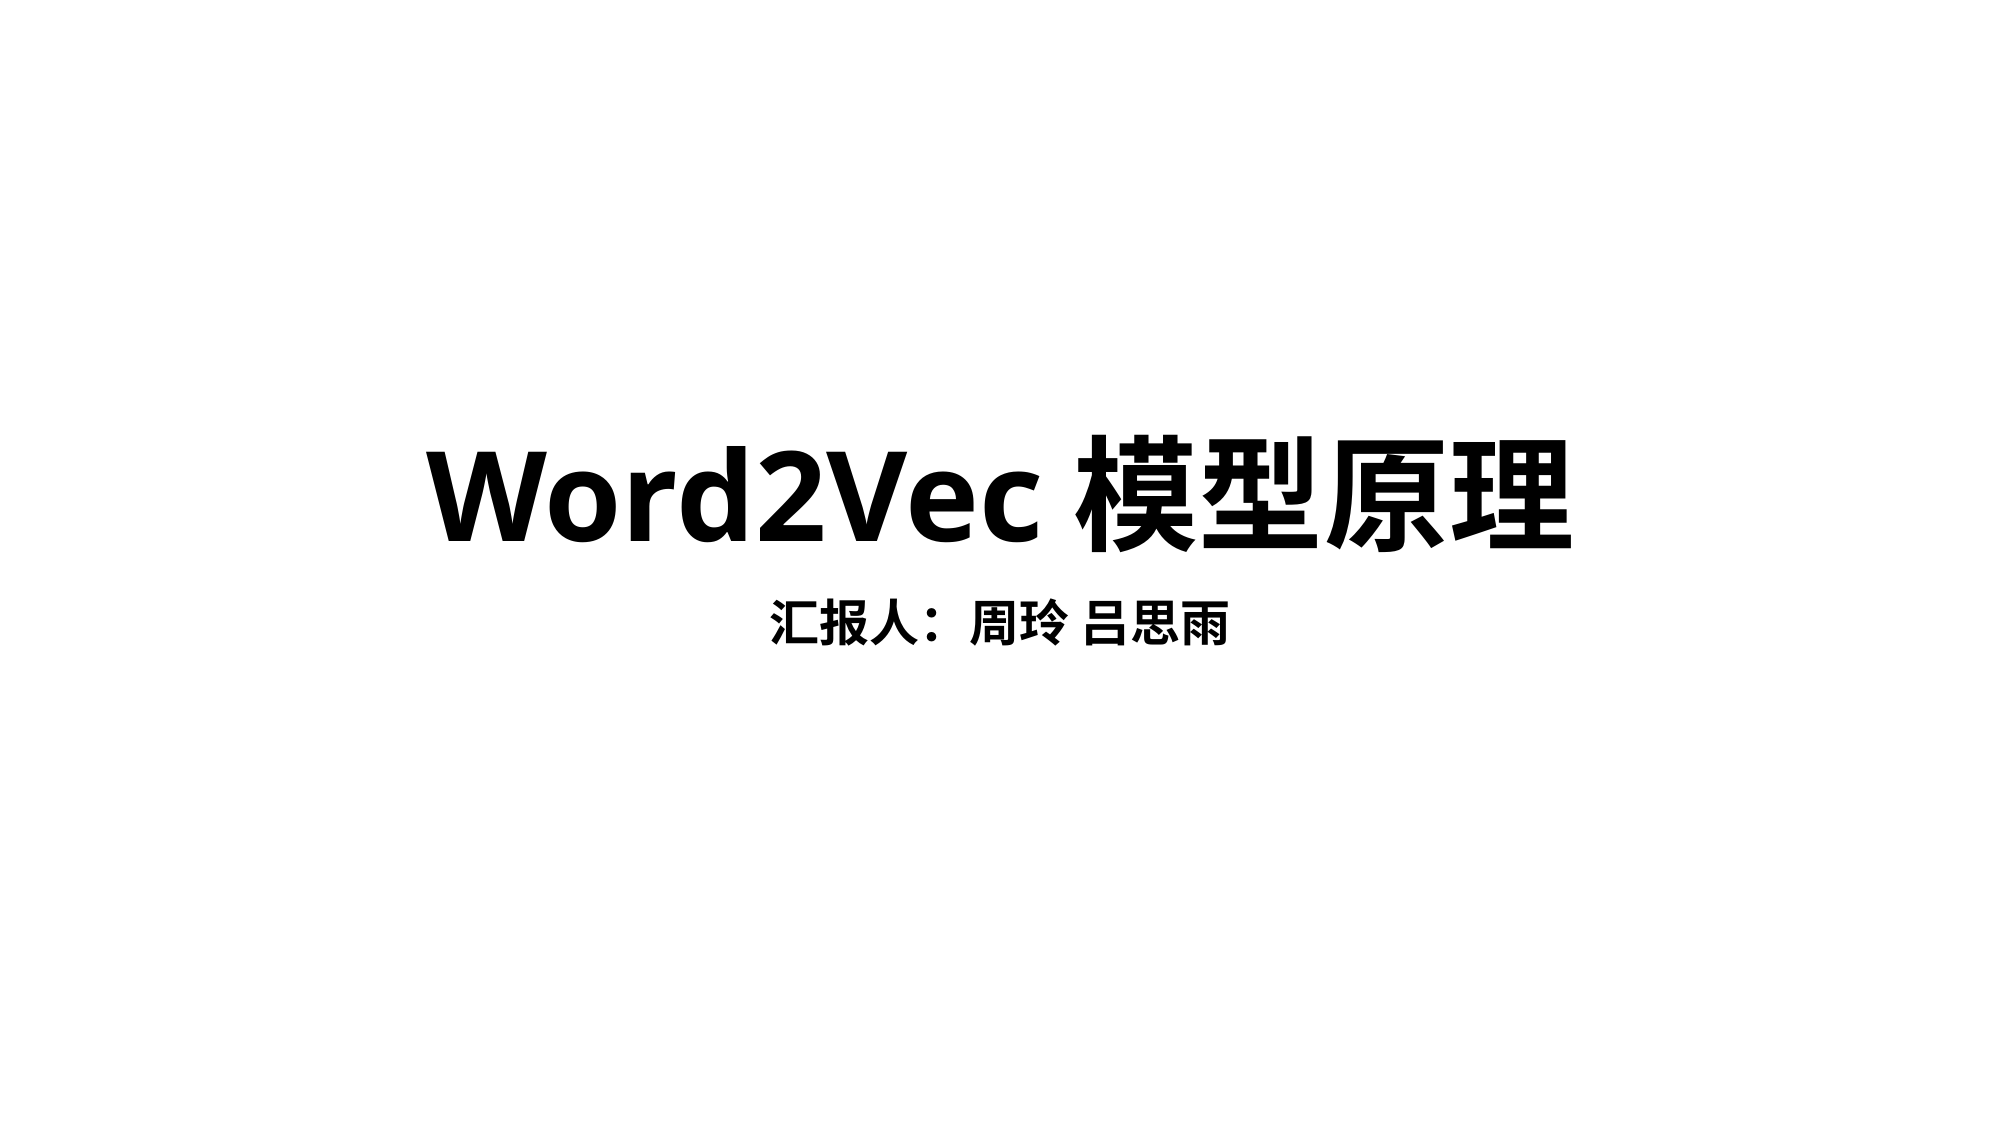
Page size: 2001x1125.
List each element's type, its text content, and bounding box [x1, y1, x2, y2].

subtitle 汇报人：周玲 吕思雨 [249, 590, 1750, 863]
title Word2Vec模型原理 [249, 184, 1750, 576]
